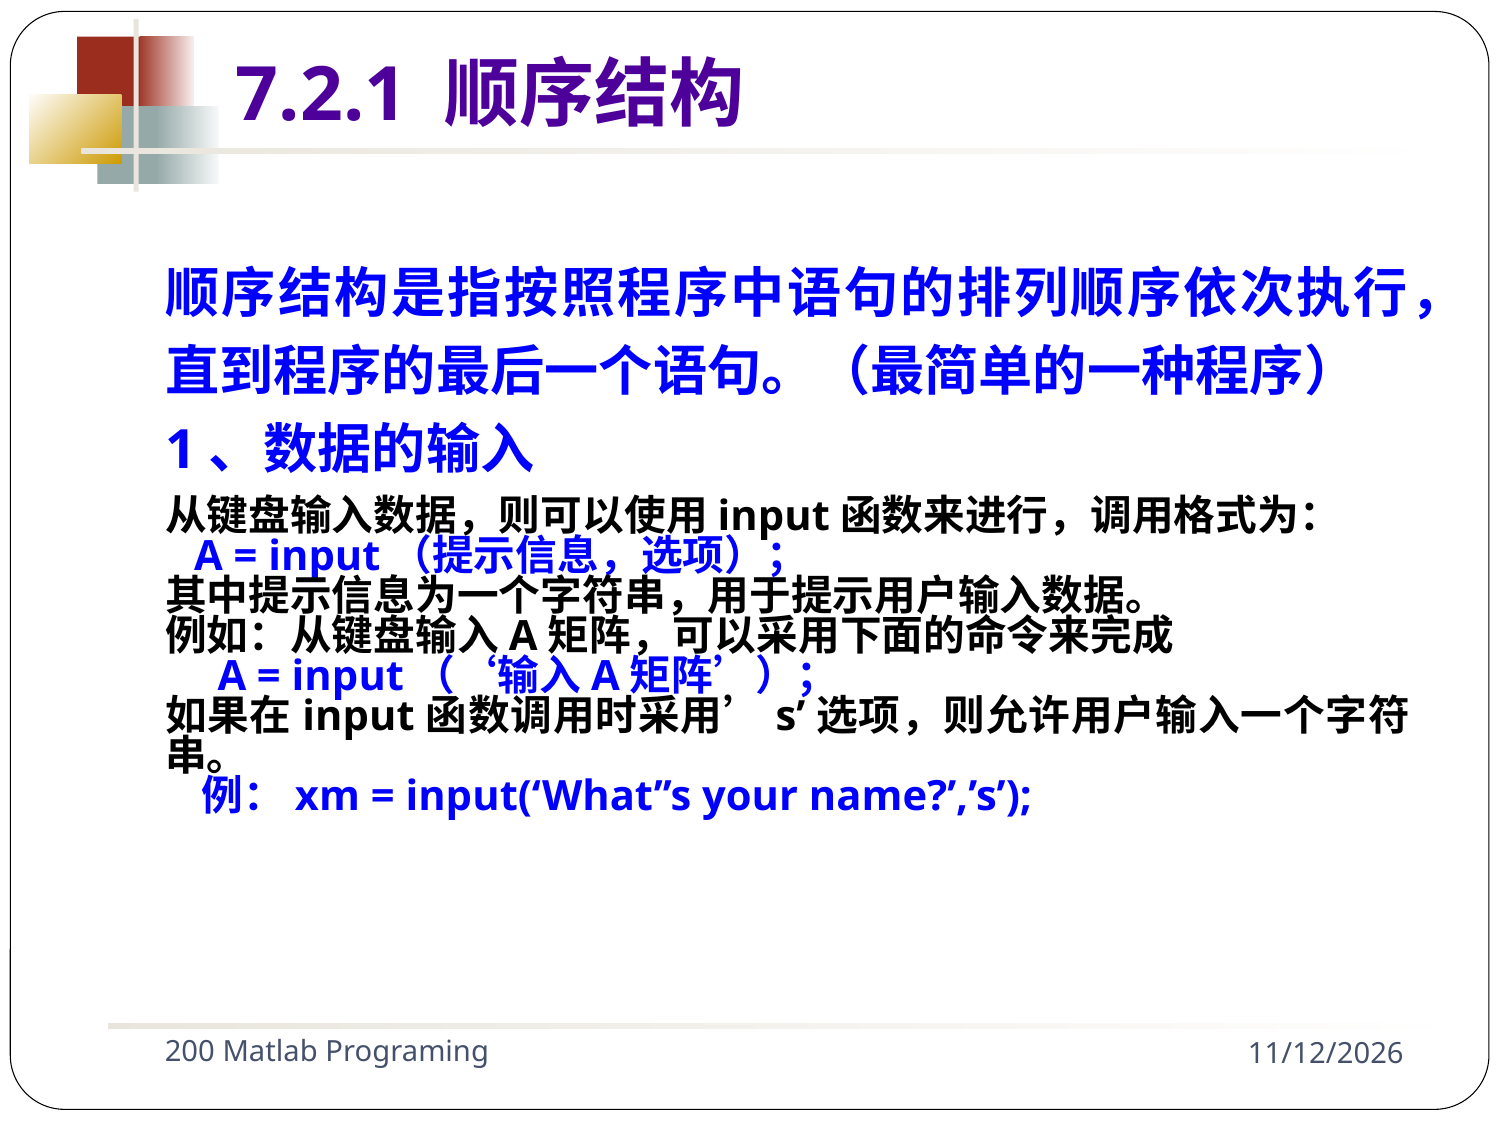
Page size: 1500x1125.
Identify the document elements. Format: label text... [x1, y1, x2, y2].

list 顺序结构是指按照程序中语句的排列顺序依次执行，直到程序的最后一个语句。（最简单的一种程序） 1、数据的输入 从键盘输入数据，则可以使用input函数来进行，调用格式为： A = input（提示信息，选项）； 其中提示信息为一个字符串，用于提示用户输入数据。 例如：从键盘输入A矩阵，可以采用下面的命令来完成 A = input（‘输入A矩阵’）； 如果在input函数调用时采用’s’选项，则允许用户输入一个字符串。 例：xm = input(‘What’’s your name?’,’s’); [149, 237, 1426, 988]
text_box [1012, 1015, 1419, 1094]
text_box 200 Matlab Programing [150, 1012, 800, 1088]
title 7.2.1 顺序结构 [220, 42, 1496, 151]
